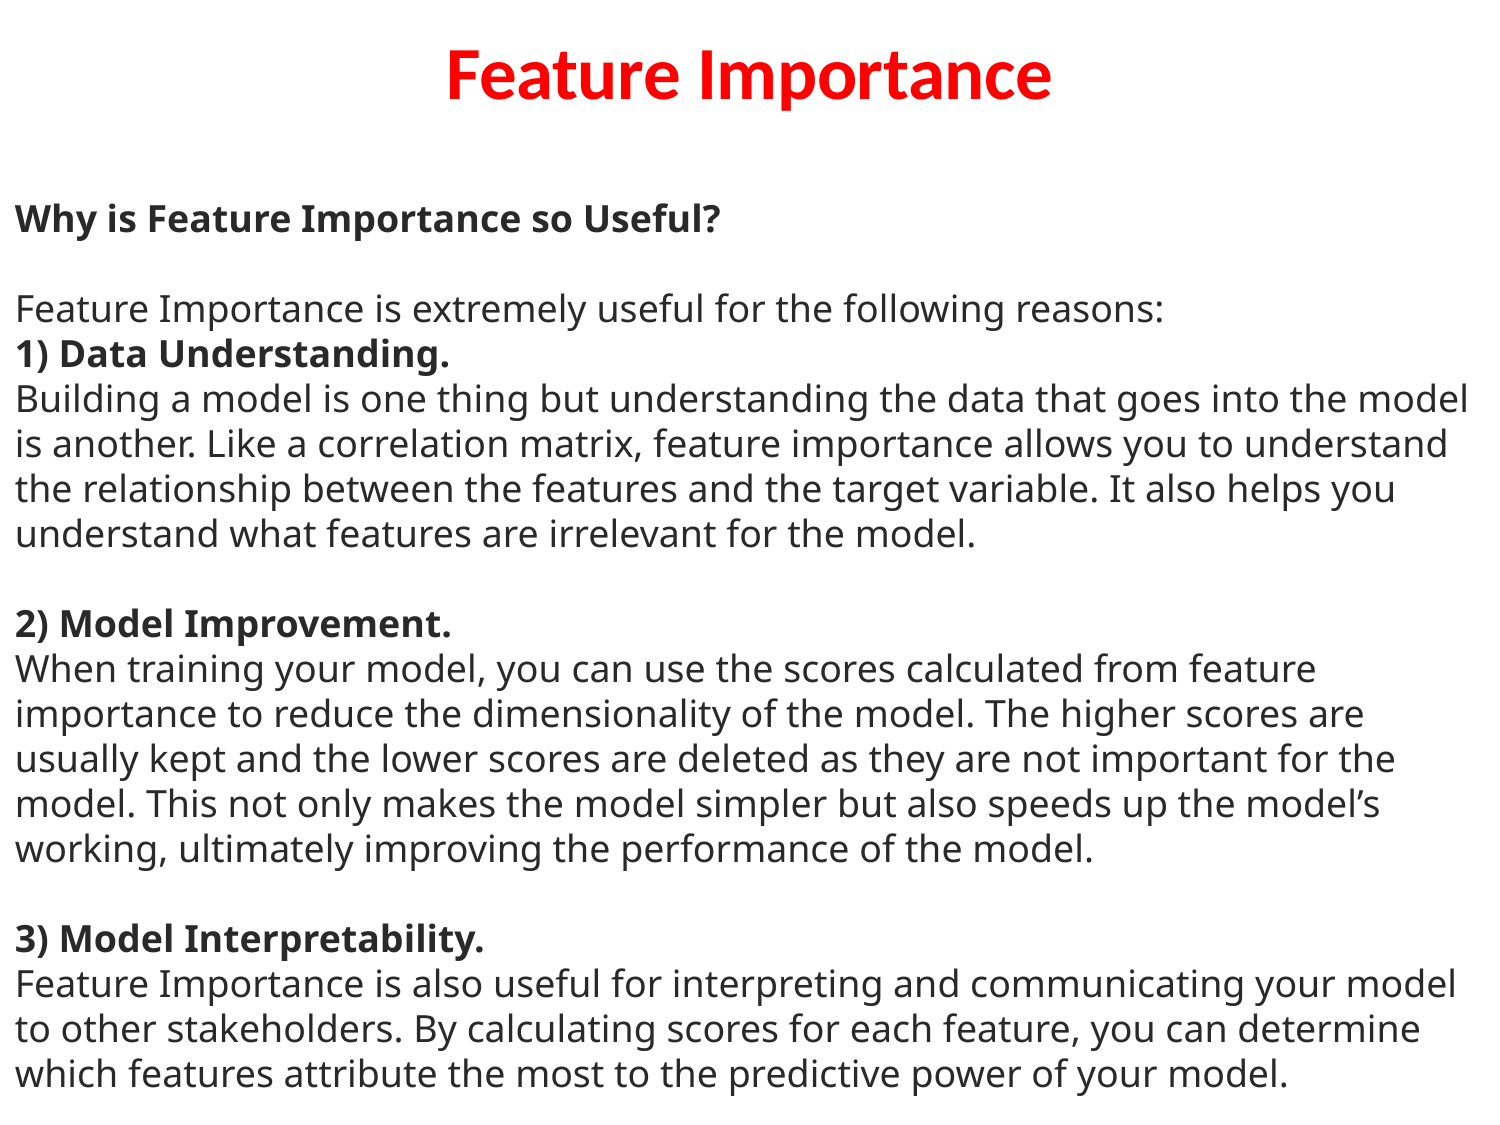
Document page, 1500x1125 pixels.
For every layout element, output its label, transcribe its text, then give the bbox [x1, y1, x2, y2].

text_box Why is Feature Importance so Useful? Feature Importance is extremely useful for the following reasons: 1) Data Understanding. Building a model is one thing but understanding the data that goes into the model is another. Like a correlation matrix, feature importance allows you to understand the relationship between the features and the target variable. It also helps you understand what features are irrelevant for the model. 2) Model Improvement. When training your model, you can use the scores calculated from feature importance to reduce the dimensionality of the model. The higher scores are usually kept and the lower scores are deleted as they are not important for the model. This not only makes the model simpler but also speeds up the model’s working, ultimately improving the performance of the model. 3) Model Interpretability. Feature Importance is also useful for interpreting and communicating your model to other stakeholders. By calculating scores for each feature, you can determine which features attribute the most to the predictive power of your model. [0, 187, 1500, 1125]
title Feature Importance [0, 24, 1500, 125]
